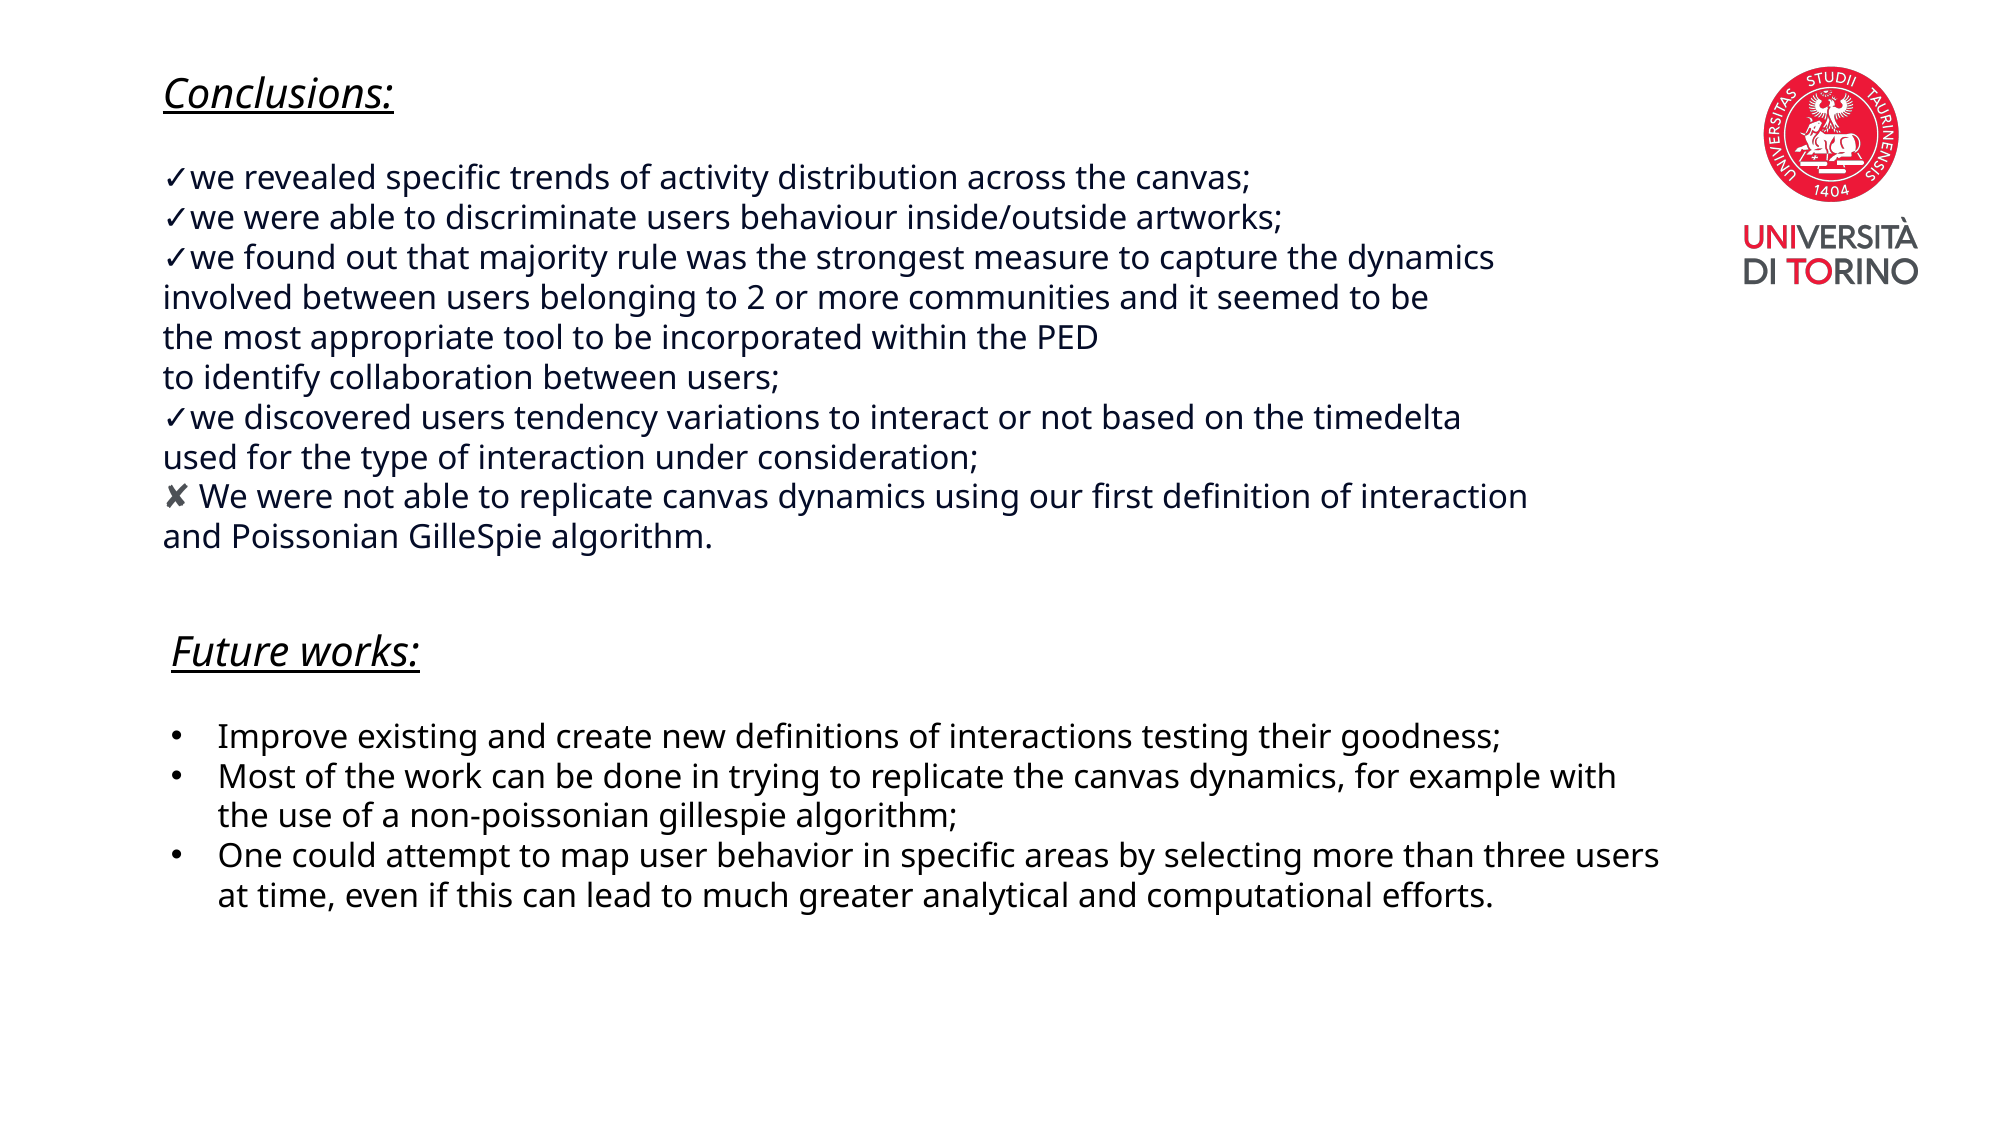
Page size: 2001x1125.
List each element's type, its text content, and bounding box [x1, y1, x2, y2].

text_box Conclusions: ✓we revealed specific trends of activity distribution across the canvas; ✓we were able to discriminate users behaviour inside/outside artworks; ✓we found out that majority rule was the strongest measure to capture the dynamics involved between users belonging to 2 or more communities and it seemed to be the most appropriate tool to be incorporated within the PED to identify collaboration between users; ✓we discovered users tendency variations to interact or not based on the timedelta used for the type of interaction under consideration; ✘ We were not able to replicate canvas dynamics using our first definition of interaction and Poissonian GilleSpie algorithm. [147, 58, 1602, 563]
picture [1663, 0, 2000, 352]
text_box Future works: Improve existing and create new definitions of interactions testing their goodness; Most of the work can be done in trying to replicate the canvas dynamics, for example with the use of a non-poissonian gillespie algorithm; One could attempt to map user behavior in specific areas by selecting more than three users at time, even if this can lead to much greater analytical and computational efforts. [155, 617, 1683, 922]
